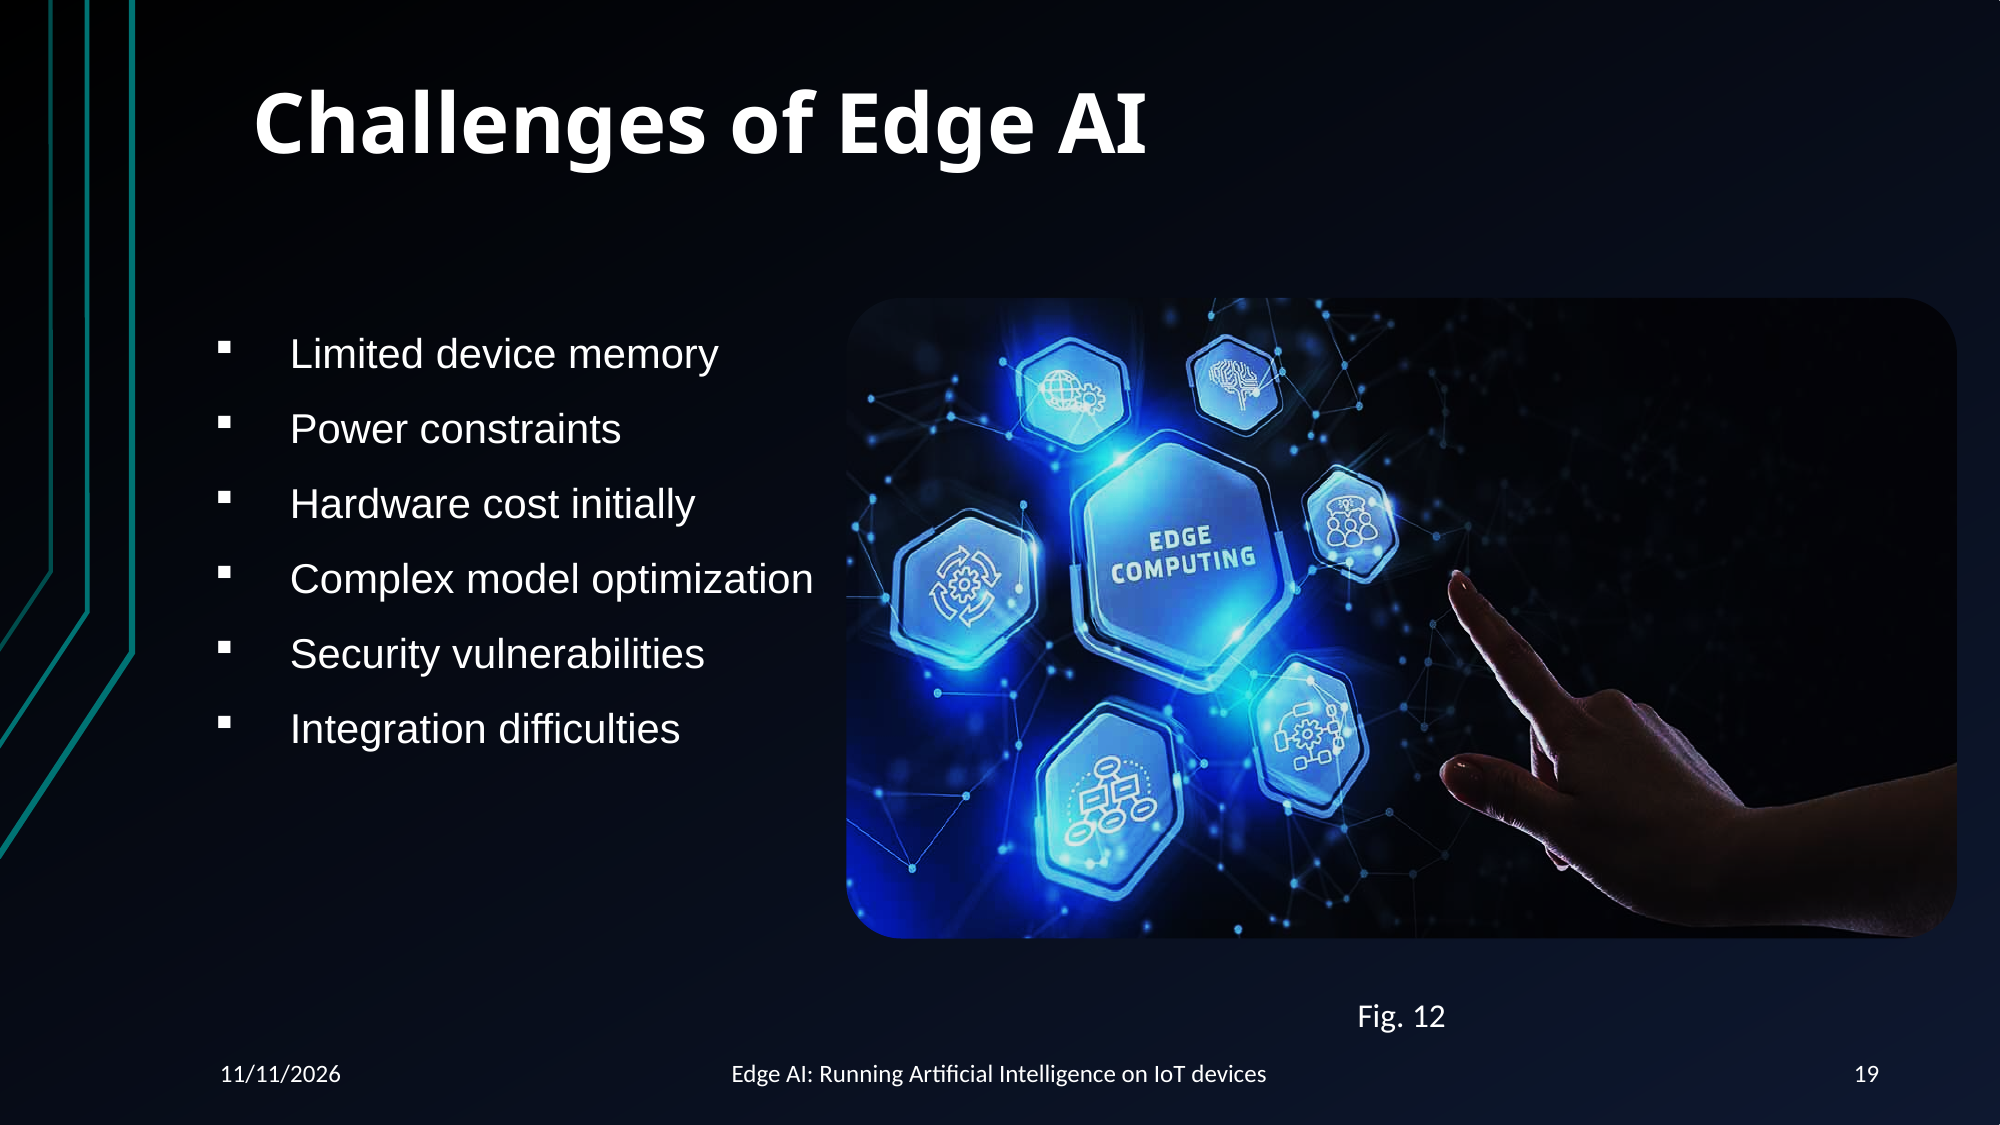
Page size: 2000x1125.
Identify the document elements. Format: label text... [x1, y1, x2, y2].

slide_number 19 [1732, 1042, 1900, 1103]
text_box Limited device memory Power constraints Hardware cost initially Complex model optimization Security vulnerabilities Integration difficulties [199, 224, 850, 760]
picture [846, 297, 1958, 939]
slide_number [199, 1042, 566, 1103]
text_box Challenges of Edge AI [237, 62, 1583, 248]
footer Edge AI: Running Artificial Intelligence on IoT devices [566, 1042, 1433, 1103]
text_box Fig. 12 [1220, 987, 1583, 1042]
